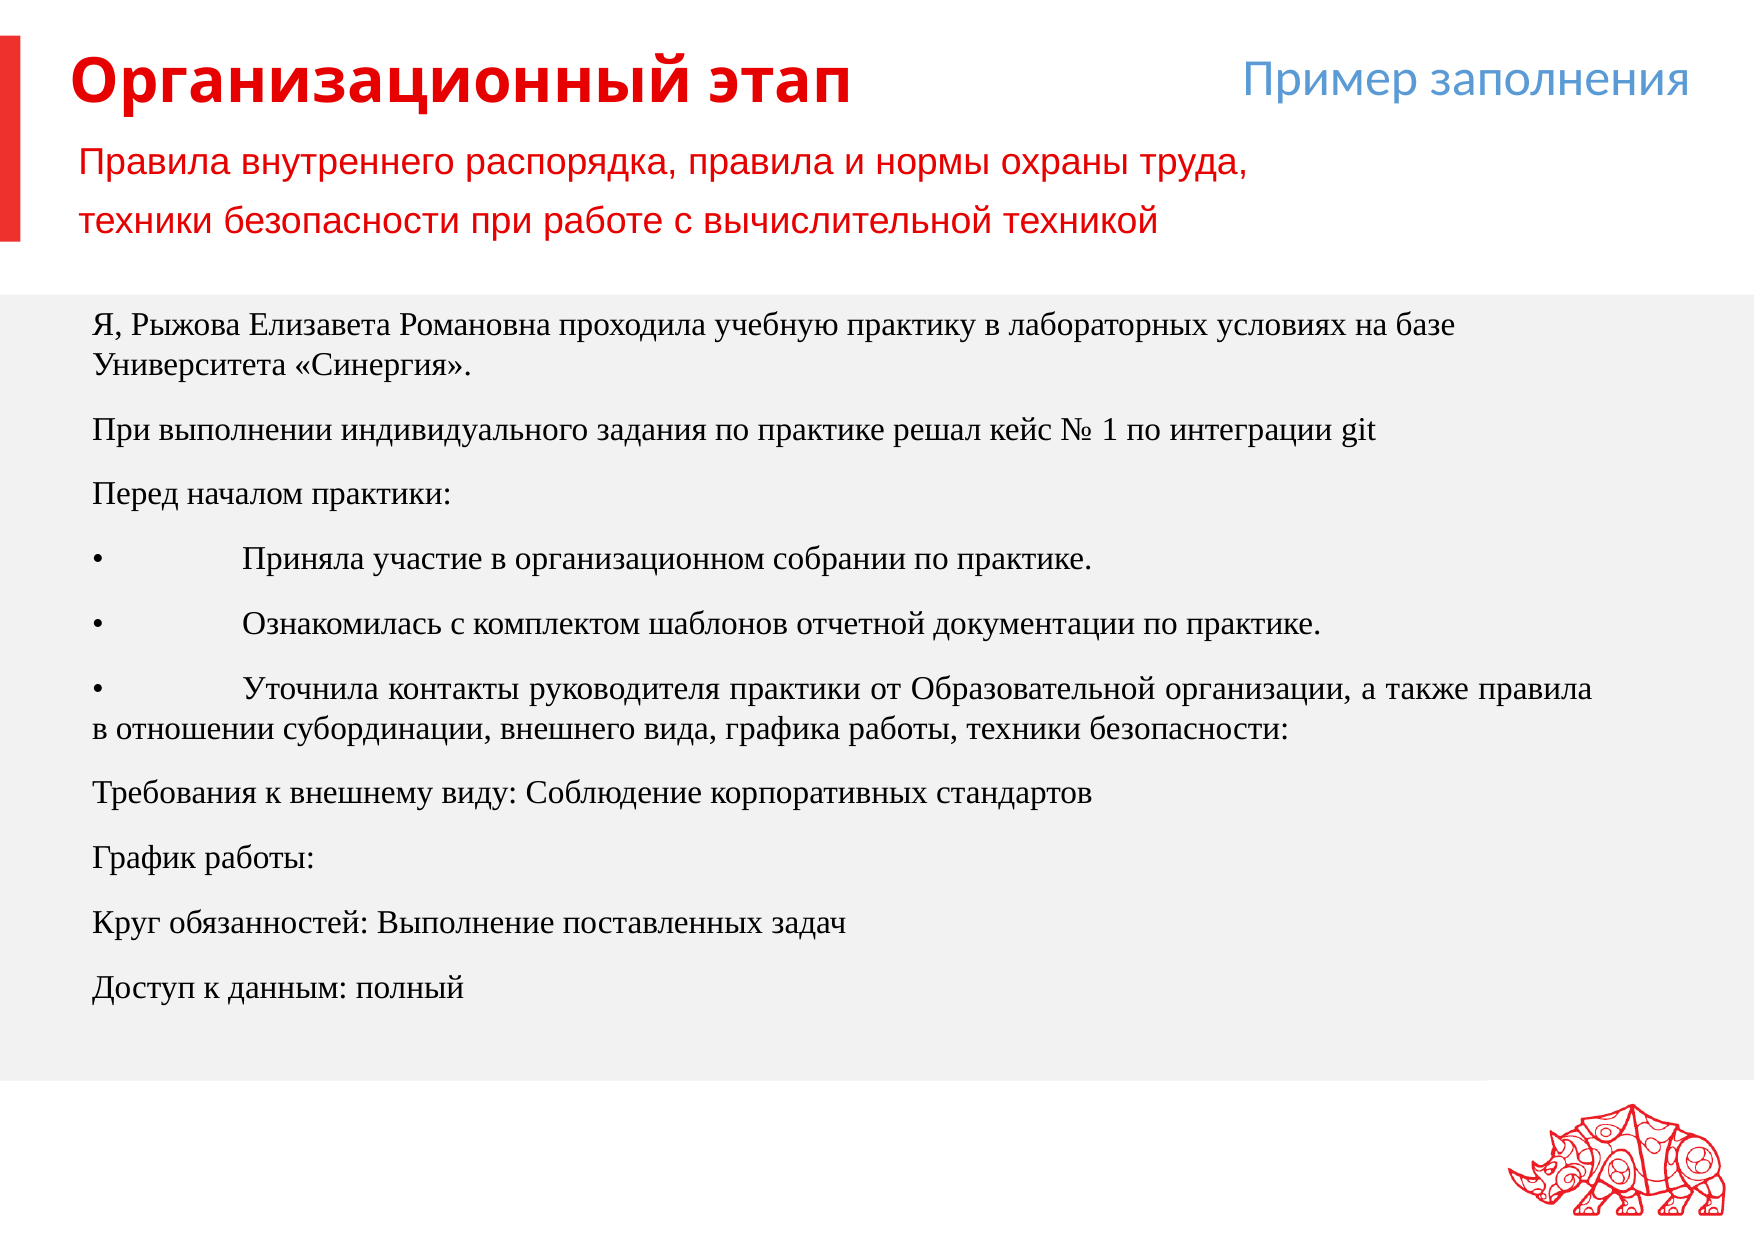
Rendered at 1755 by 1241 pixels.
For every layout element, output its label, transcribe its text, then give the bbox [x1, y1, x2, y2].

title Организационный этап [69, 0, 1659, 133]
list Правила внутреннего распорядка, правила и нормы охраны труда, техники безопасности при работе с вычислительной техникой [46, 133, 1659, 250]
text_box Пример заполнения [1659, 36, 1726, 115]
picture [1487, 1080, 1755, 1229]
list Я, Рыжова Елизавета Романовна проходила учебную практику в лабораторных условиях на базе Университета «Синергия». При выполнении индивидуального задания по практике решал кейс № 1 по интеграции git Перед началом практики: • Приняла участие в организационном собрании по практике. • Ознакомилась с комплектом шаблонов отчетной документации по практике. • Уточнила контакты руководителя практики от Образовательной организации, а также правила в отношении субординации, внешнего вида, графика работы, техники безопасности: Требования к внешнему виду: Соблюдение корпоративных стандартов График работы: Круг обязанностей: Выполнение поставленных задач Доступ к данным: полный [0, 293, 1612, 1050]
